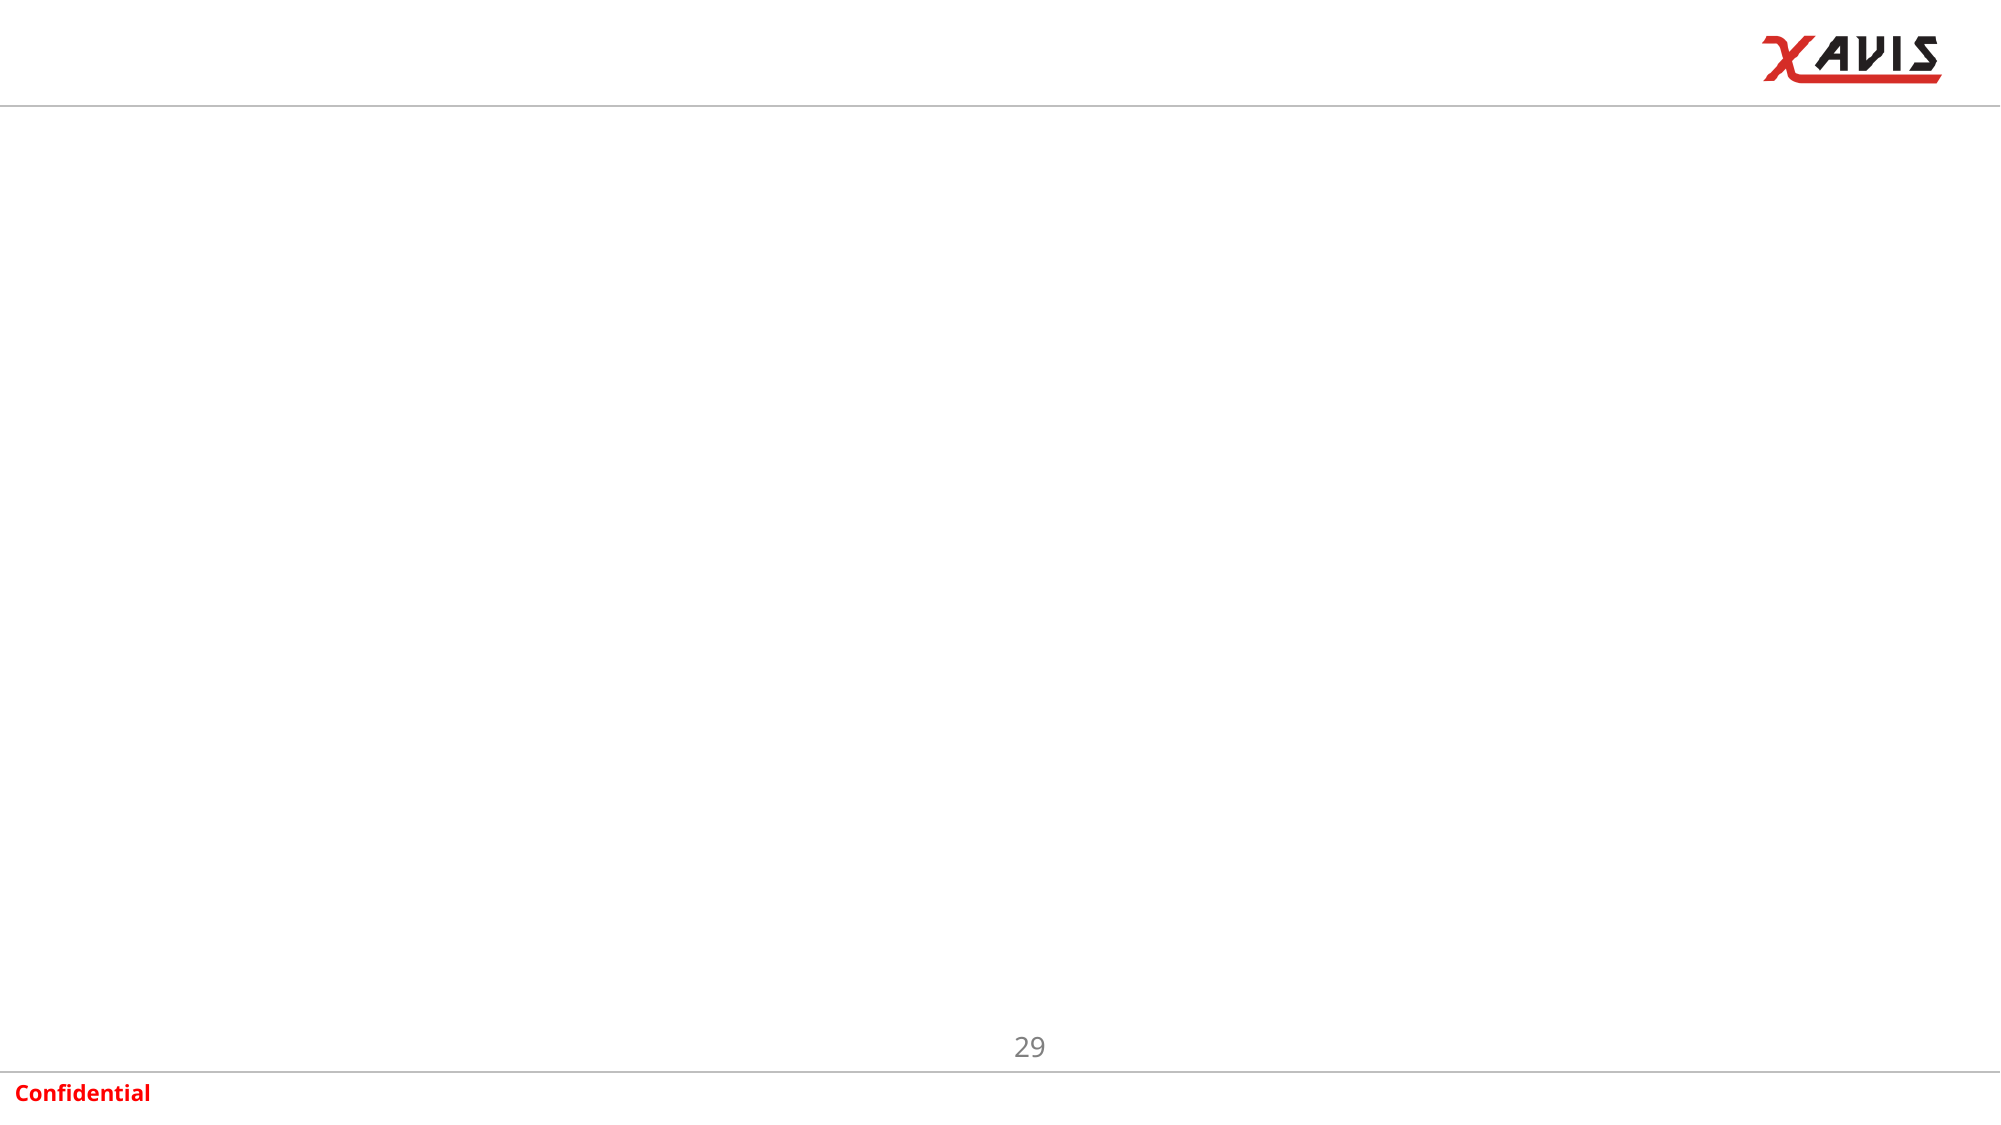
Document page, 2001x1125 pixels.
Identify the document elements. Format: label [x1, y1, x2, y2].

picture [1756, 26, 1946, 89]
